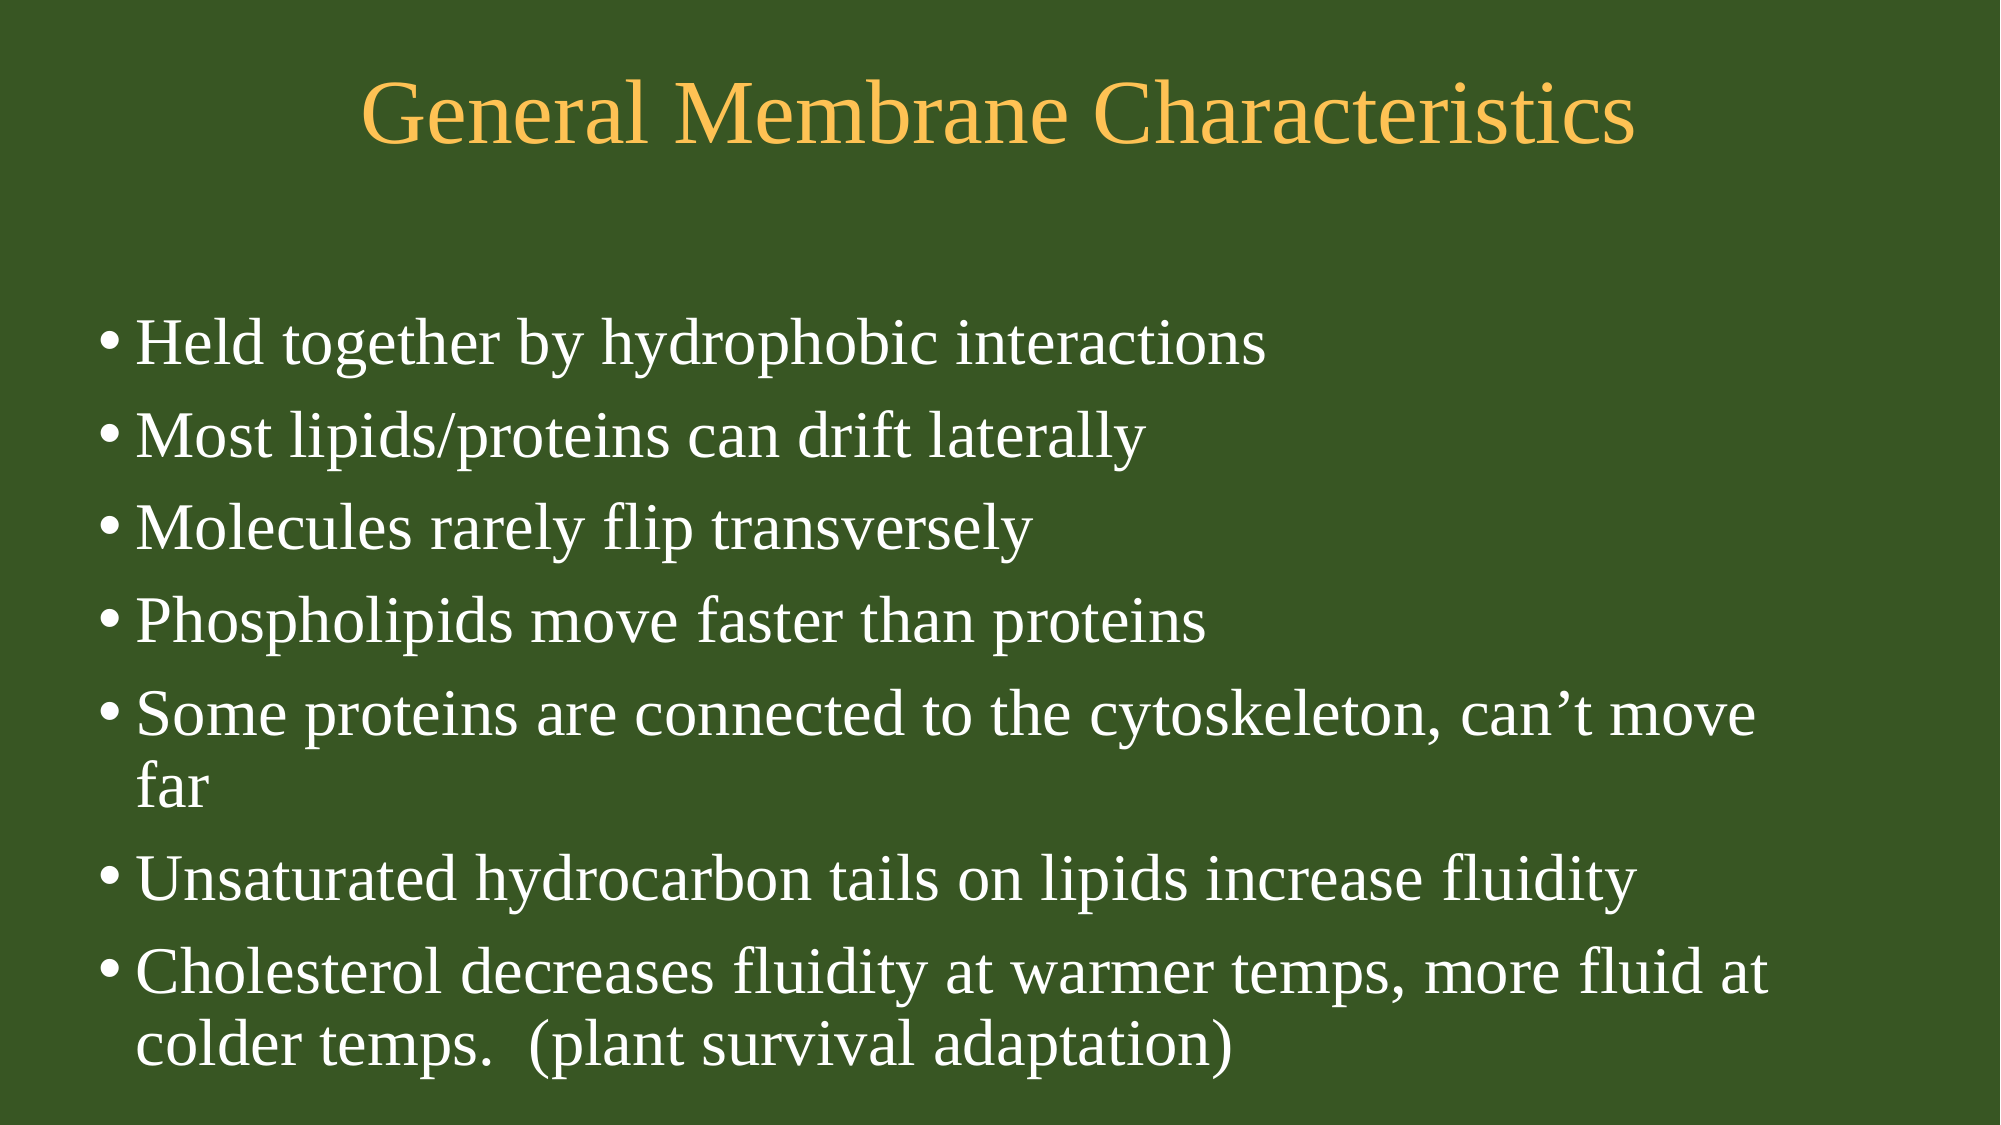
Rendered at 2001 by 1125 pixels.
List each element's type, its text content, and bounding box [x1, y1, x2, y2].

title General Membrane Characteristics [137, 59, 1863, 278]
list Held together by hydrophobic interactions Most lipids/proteins can drift laterally Molecules rarely flip transversely Phospholipids move faster than proteins Some proteins are connected to the cytoskeleton, can’t move far Unsaturated hydrocarbon tails on lipids increase fluidity Cholesterol decreases fluidity at warmer temps, more fluid at colder temps. (plant survival adaptation) [83, 299, 1863, 1014]
